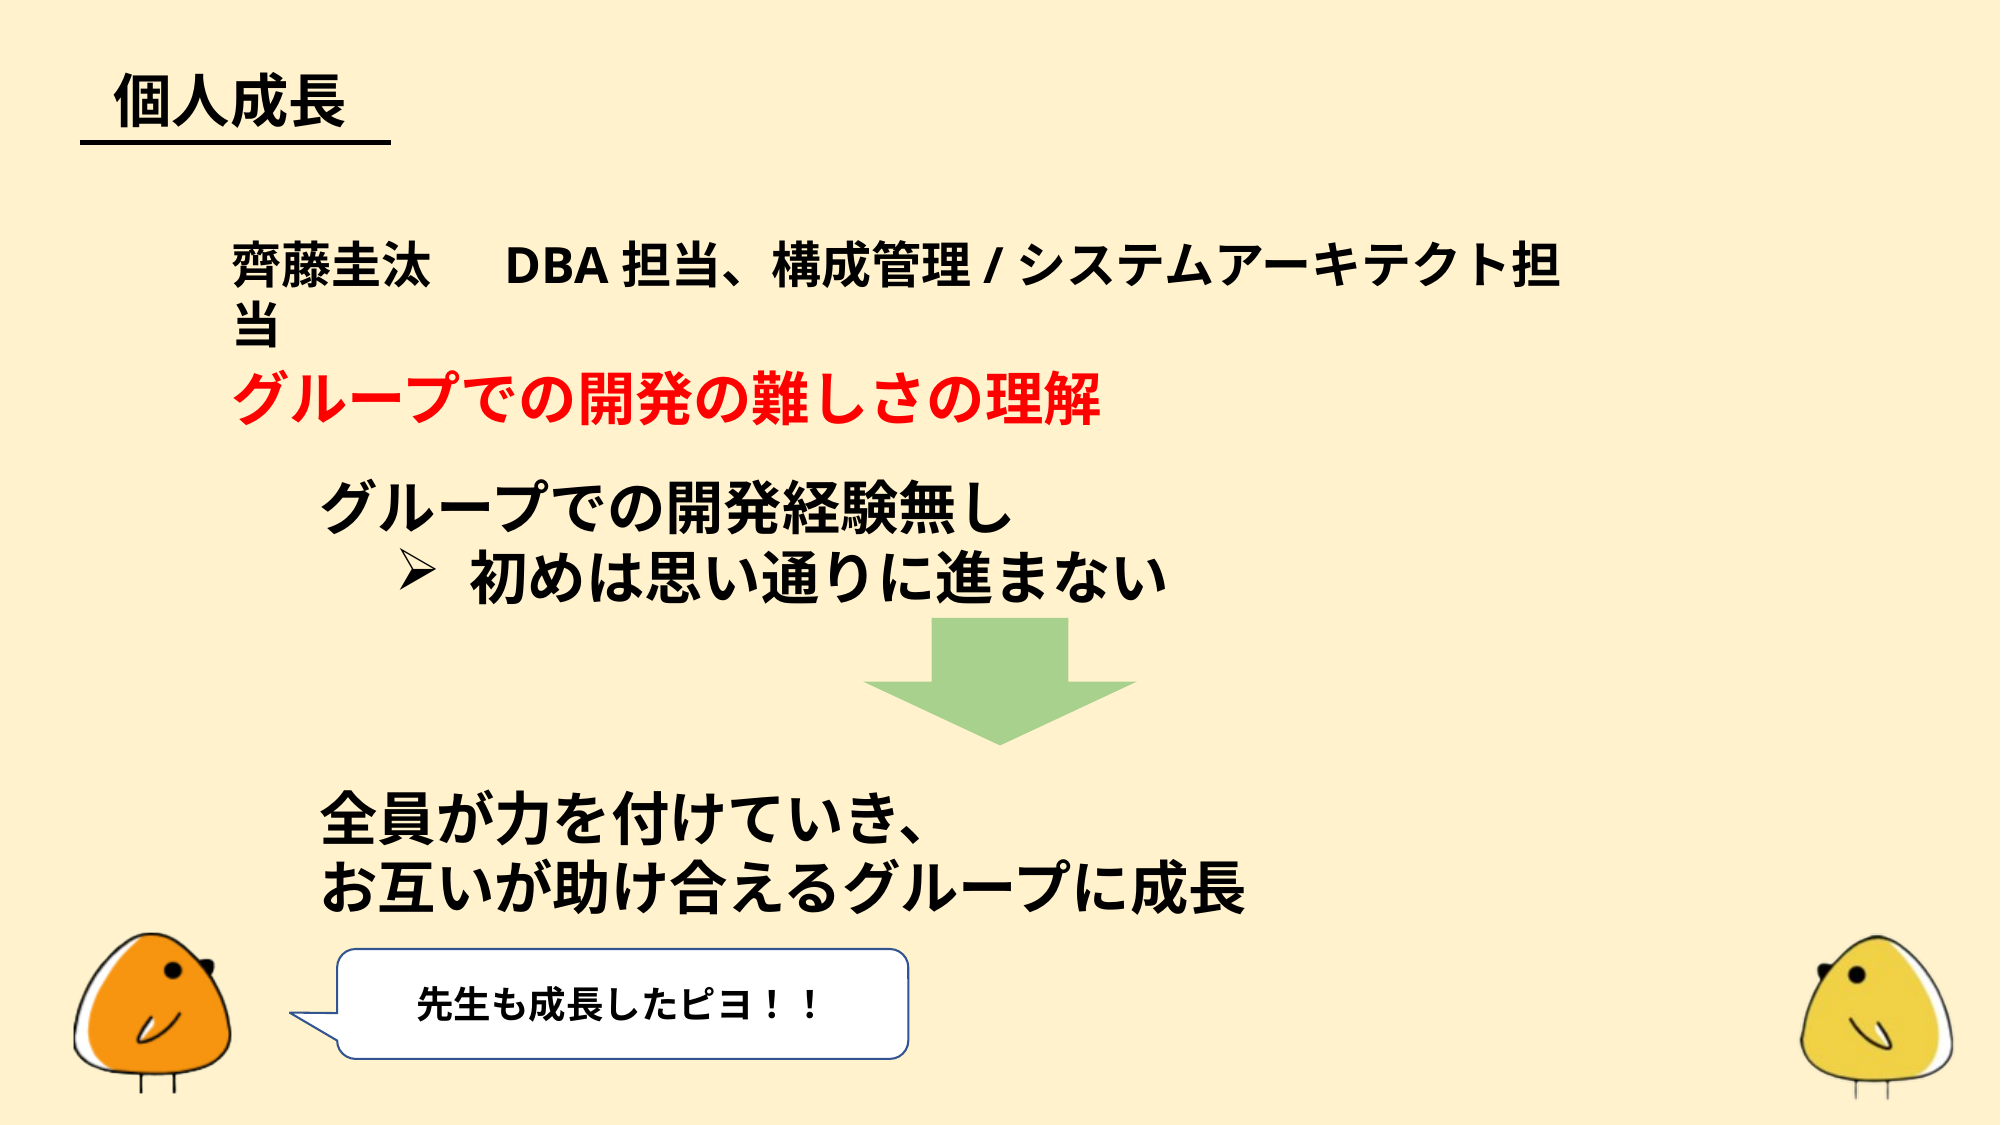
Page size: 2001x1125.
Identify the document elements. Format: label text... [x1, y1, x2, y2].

picture [1778, 925, 1968, 1106]
text_box グループでの開発の難しさの理解 [216, 361, 1306, 440]
text_box [862, 616, 1138, 747]
picture [32, 892, 265, 1125]
text_box 個人成長 [98, 56, 392, 142]
text_box 全員が力を付けていき、 お互いが助け合えるグループに成長 [304, 774, 1864, 930]
text_box 先生も成長したピヨ！！ [288, 947, 910, 1060]
text_box 齊藤圭汰 DBA担当、構成管理/システムアーキテクト担当 [216, 225, 1622, 361]
text_box グループでの開発経験無し 初めは思い通りに進まない [304, 463, 1864, 619]
